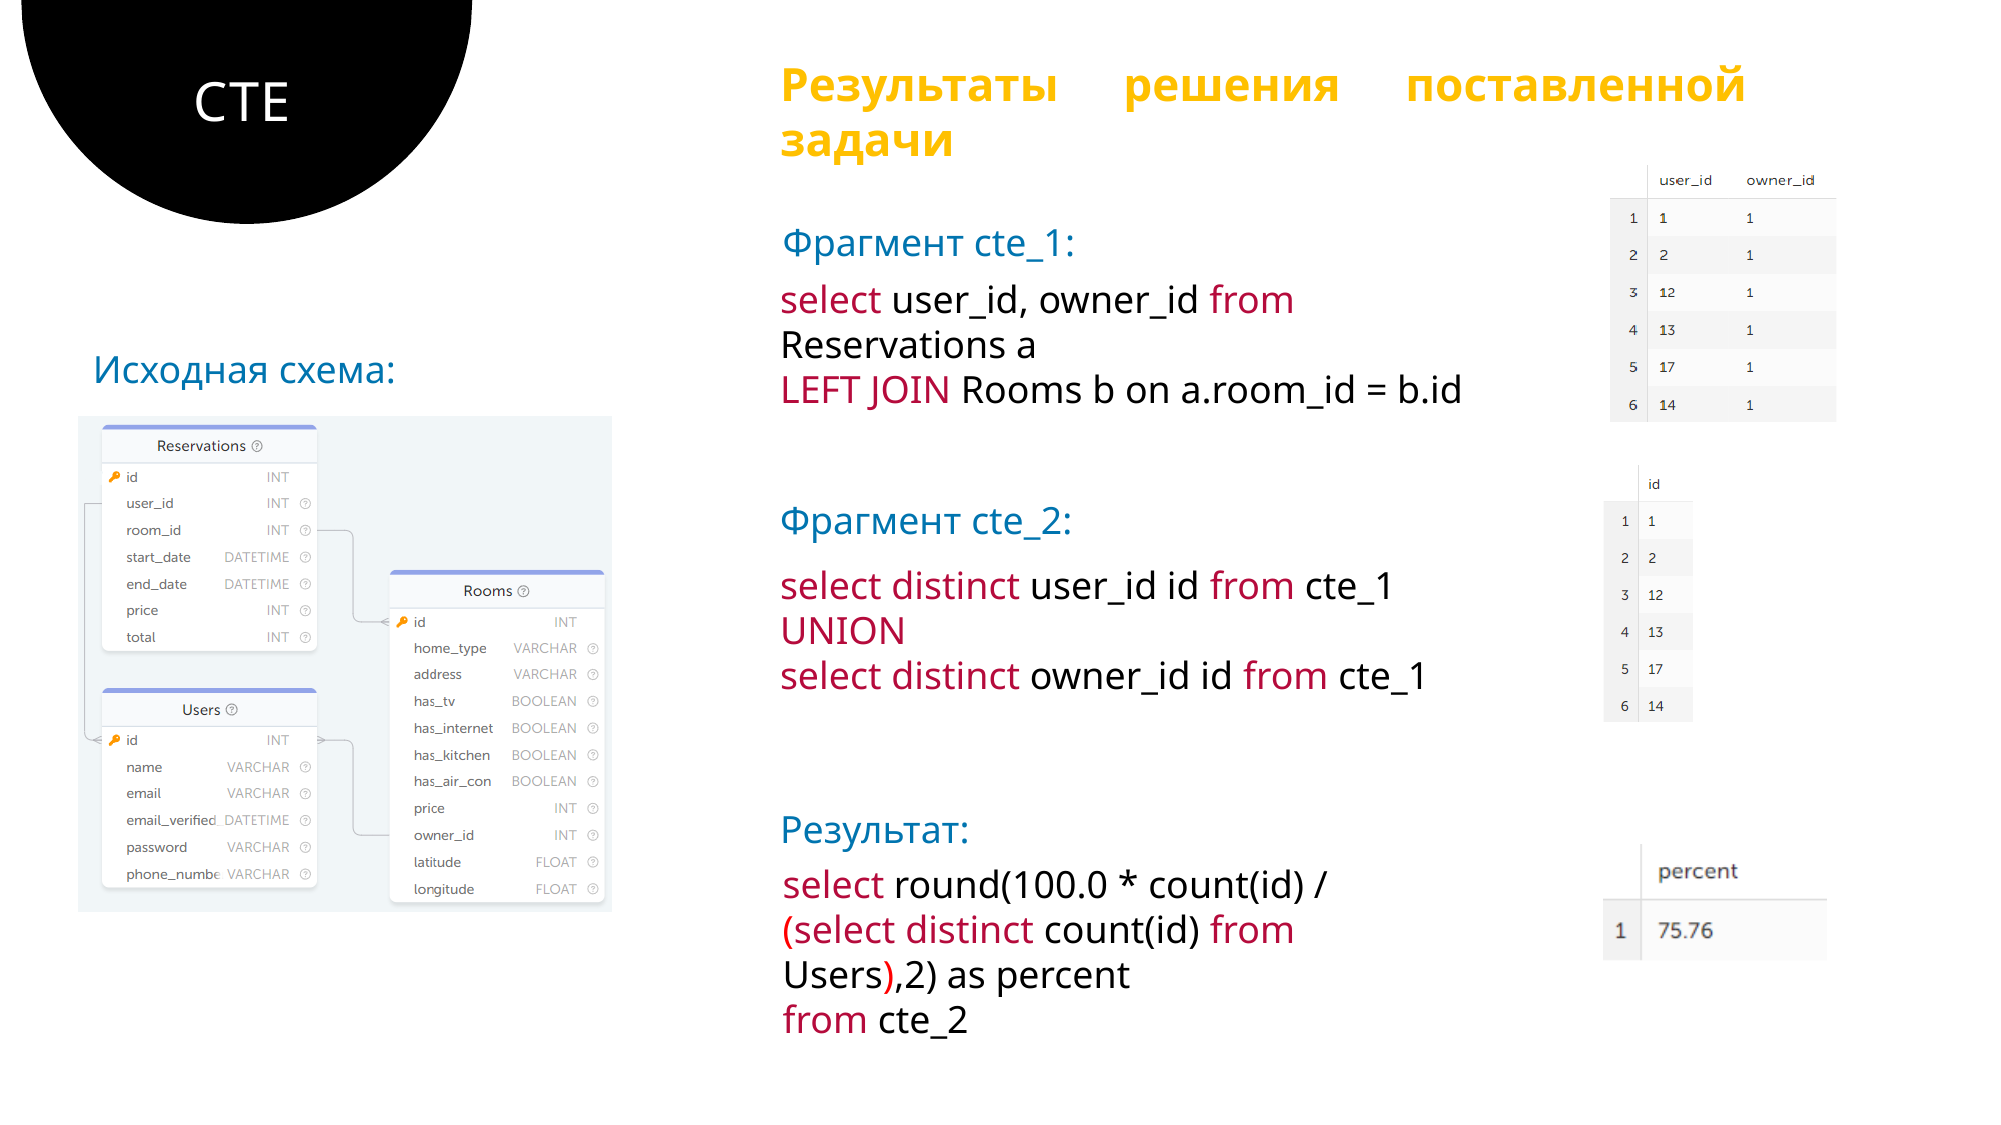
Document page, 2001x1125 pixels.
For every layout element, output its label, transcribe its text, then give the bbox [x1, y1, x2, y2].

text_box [1610, 165, 1837, 422]
picture [1603, 465, 1693, 722]
text_box select distinct user_id id from cte_1 UNION select distinct owner_id id from cte_1 [765, 554, 1464, 704]
text_box Фрагмент cte_1: [767, 211, 1464, 269]
text_box Результат: [765, 798, 1464, 859]
text_box Исходная схема: [78, 338, 612, 399]
text_box Фрагмент cte_2: [765, 489, 1464, 550]
text_box select user_id, owner_id from Reservations a LEFT JOIN Rooms b on a.room_id = b.id [765, 269, 1492, 419]
text_box select round(100.0 * count(id) / (select distinct count(id) from Users),2) as percent from cte_2 [767, 853, 1464, 1049]
picture [1603, 844, 1827, 962]
text_box Результаты решения поставленной задачи [765, 48, 1763, 174]
picture [78, 416, 612, 912]
title CTE [40, 67, 445, 142]
